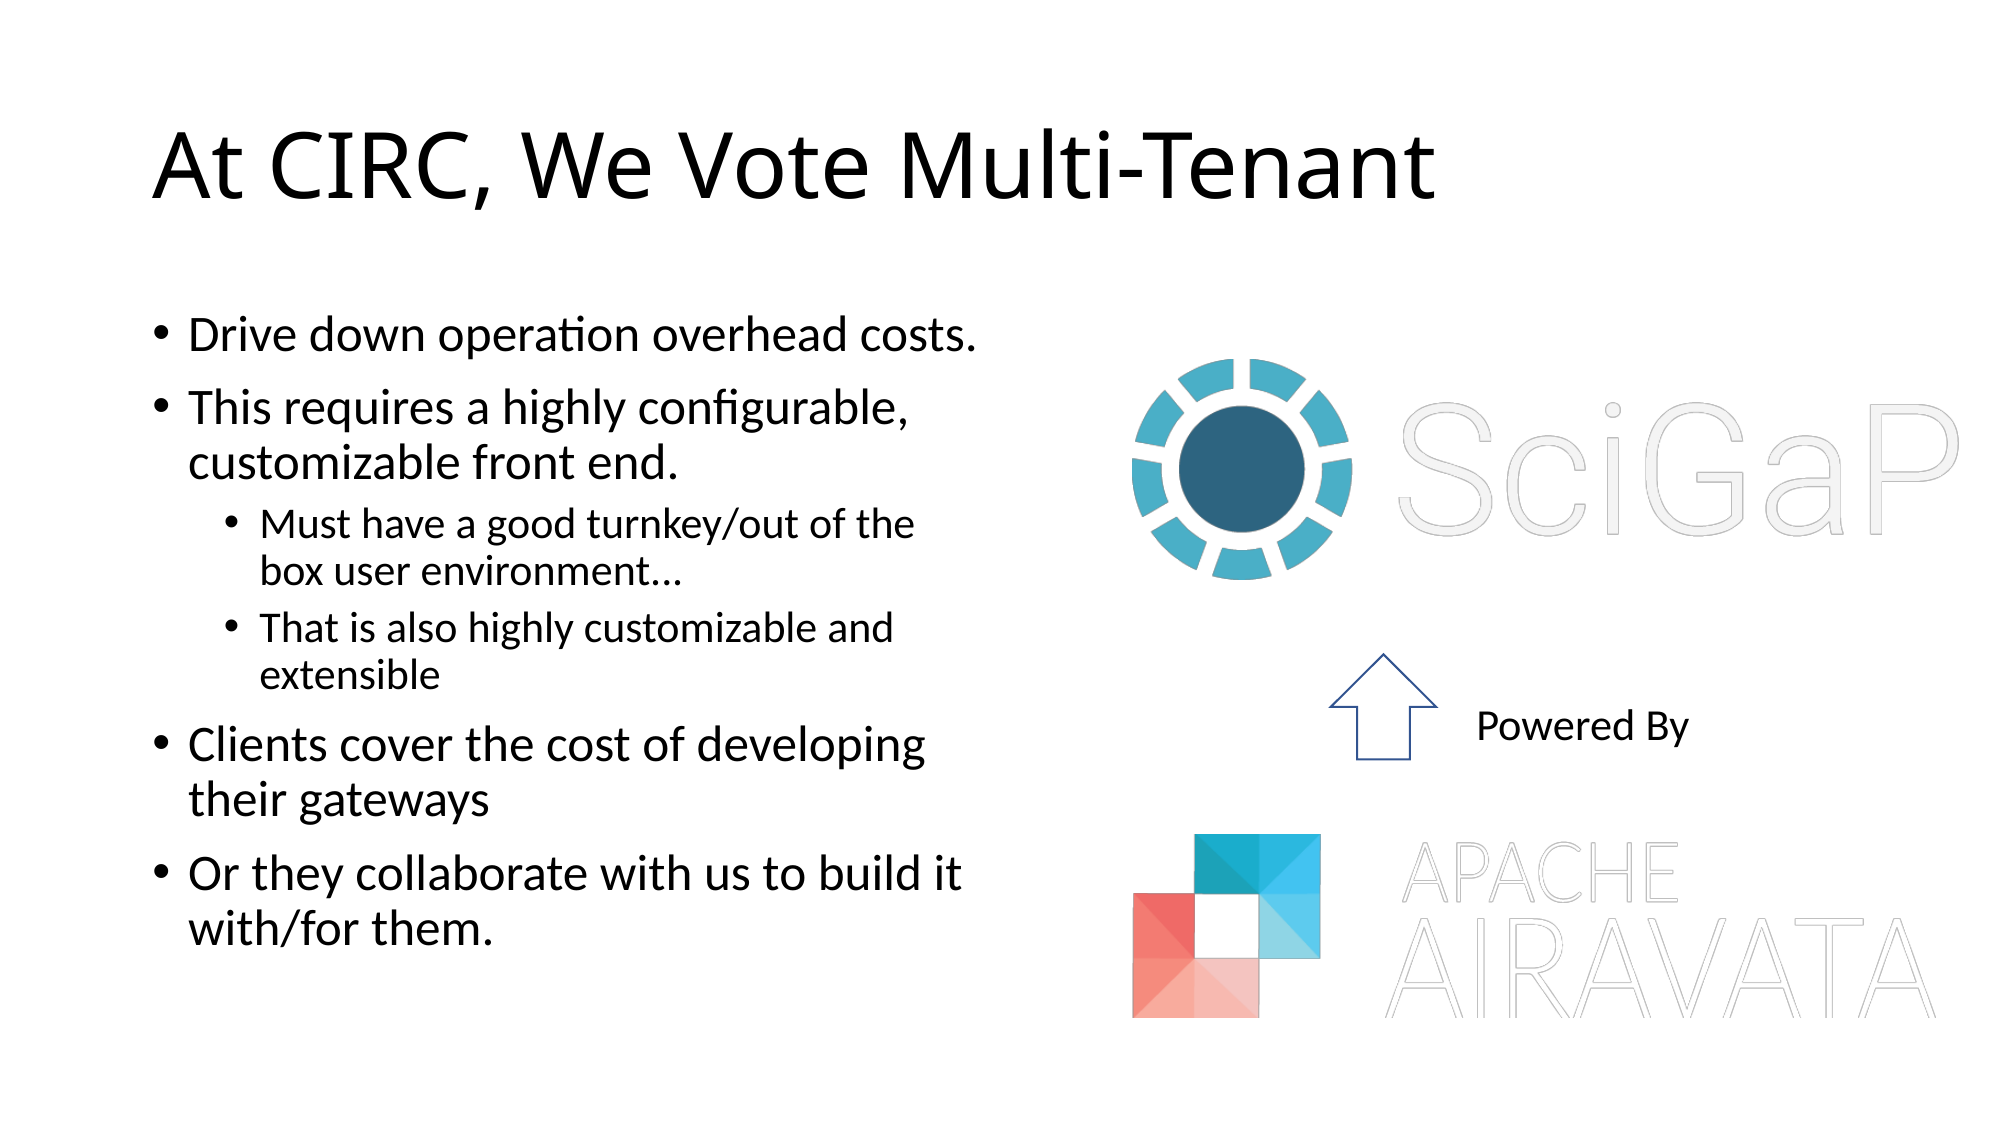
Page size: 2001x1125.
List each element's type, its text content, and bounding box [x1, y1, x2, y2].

picture [1123, 834, 1961, 1019]
list Drive down operation overhead costs. This requires a highly configurable, customizable front end. Must have a good turnkey/out of the box user environment... That is also highly customizable and extensible Clients cover the cost of developing their gateways Or they collaborate with us to build it with/for them. [137, 299, 1000, 1014]
picture [1132, 359, 1961, 580]
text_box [1330, 654, 1763, 760]
title At CIRC, We Vote Multi-Tenant [137, 59, 1863, 278]
